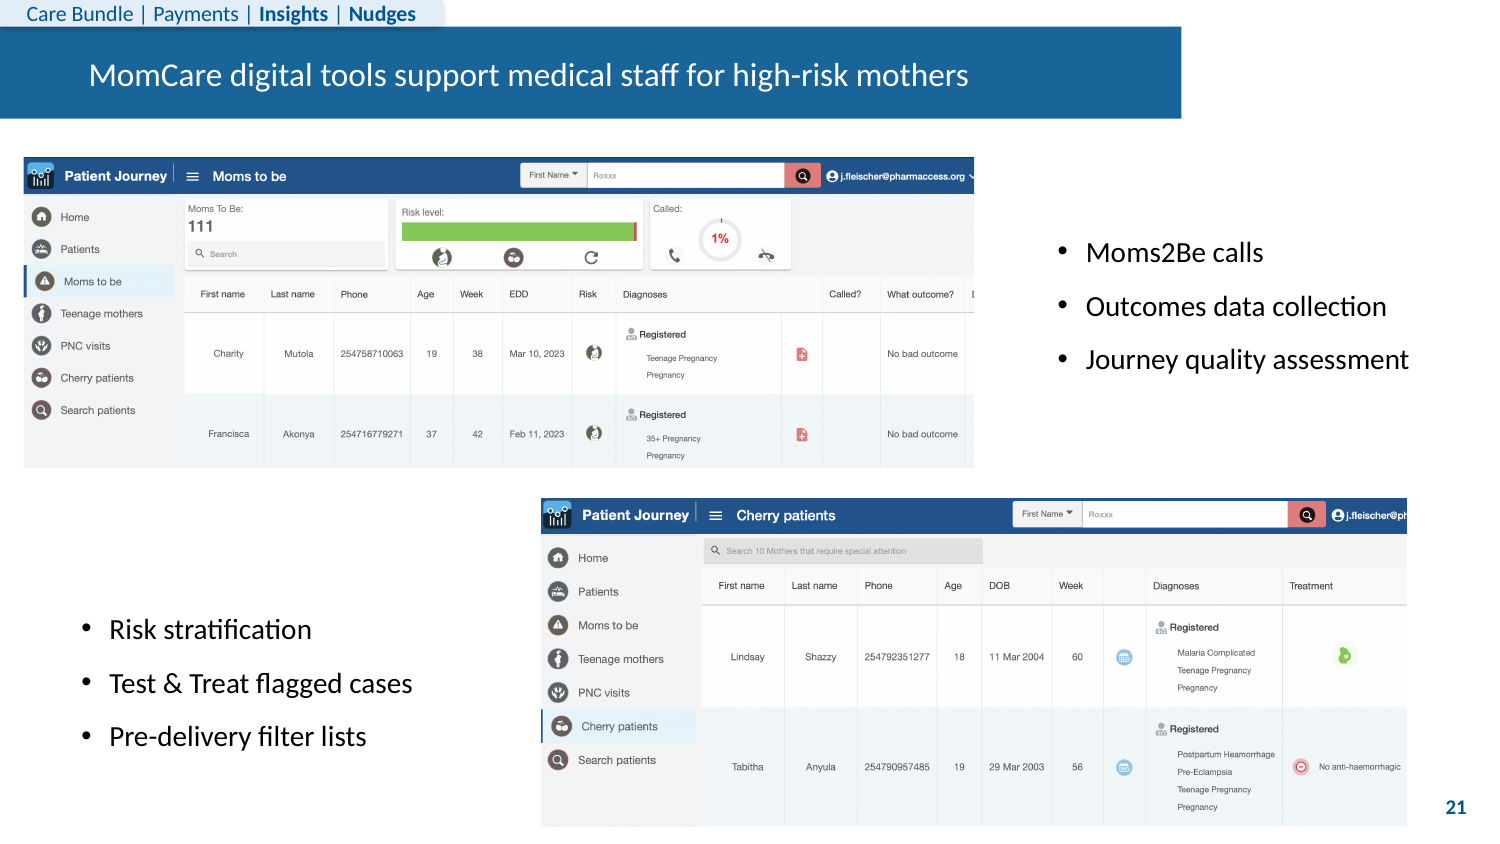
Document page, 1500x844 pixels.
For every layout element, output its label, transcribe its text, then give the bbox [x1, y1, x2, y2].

picture [541, 498, 1408, 827]
text_box Moms2Be calls Outcomes data collection Journey quality assessment [1042, 233, 1500, 383]
title MomCare digital tools support medical staff for high-risk mothers [0, 26, 1182, 119]
text_box 21 [1412, 785, 1482, 828]
text_box Care Bundle | Payments | Insights | Nudges [0, 0, 444, 27]
text_box Risk stratification Test & Treat flagged cases Pre-delivery filter lists [66, 610, 465, 760]
picture [23, 157, 975, 468]
